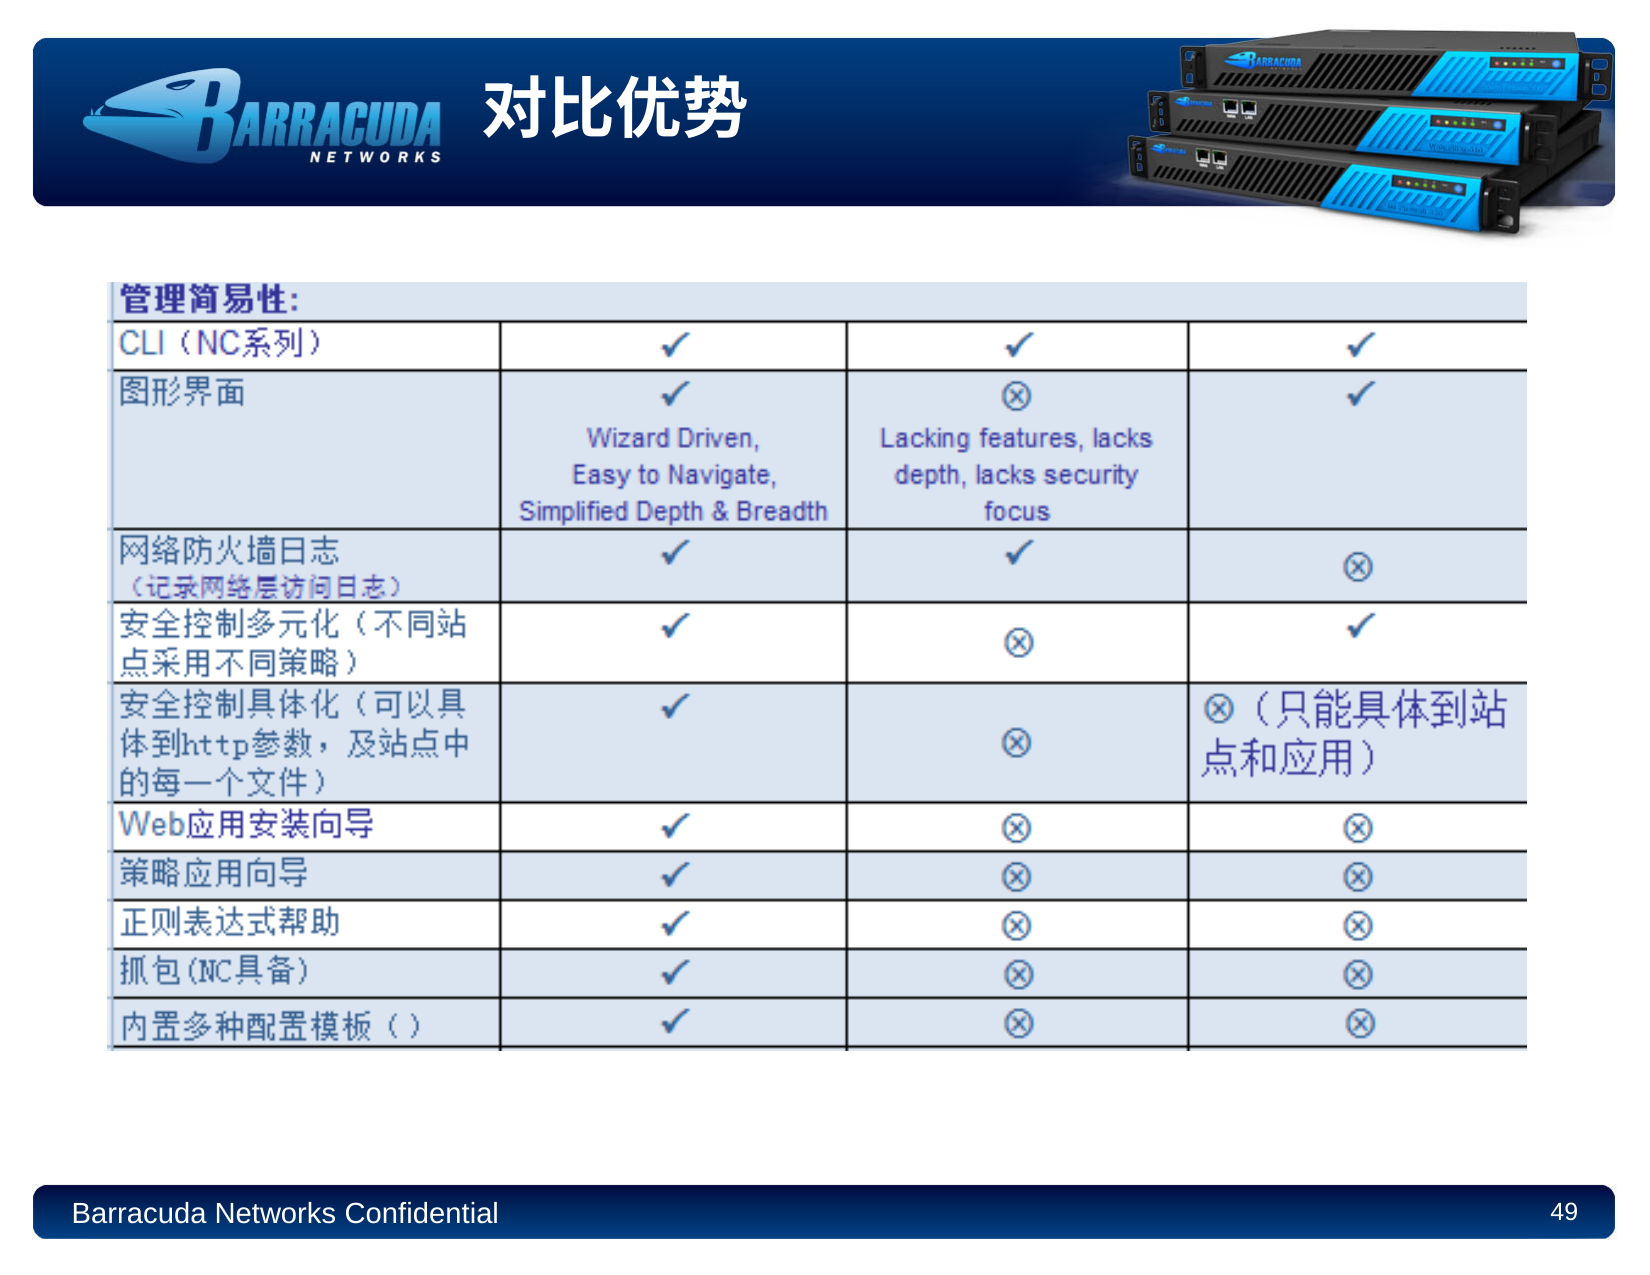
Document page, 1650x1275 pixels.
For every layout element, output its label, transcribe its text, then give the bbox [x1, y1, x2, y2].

title 对比优势 [464, 0, 1151, 213]
picture [0, 0, 1650, 1275]
footer Barracuda Networks Confidential [54, 1186, 1060, 1275]
slide_number 49 [1209, 1187, 1596, 1275]
